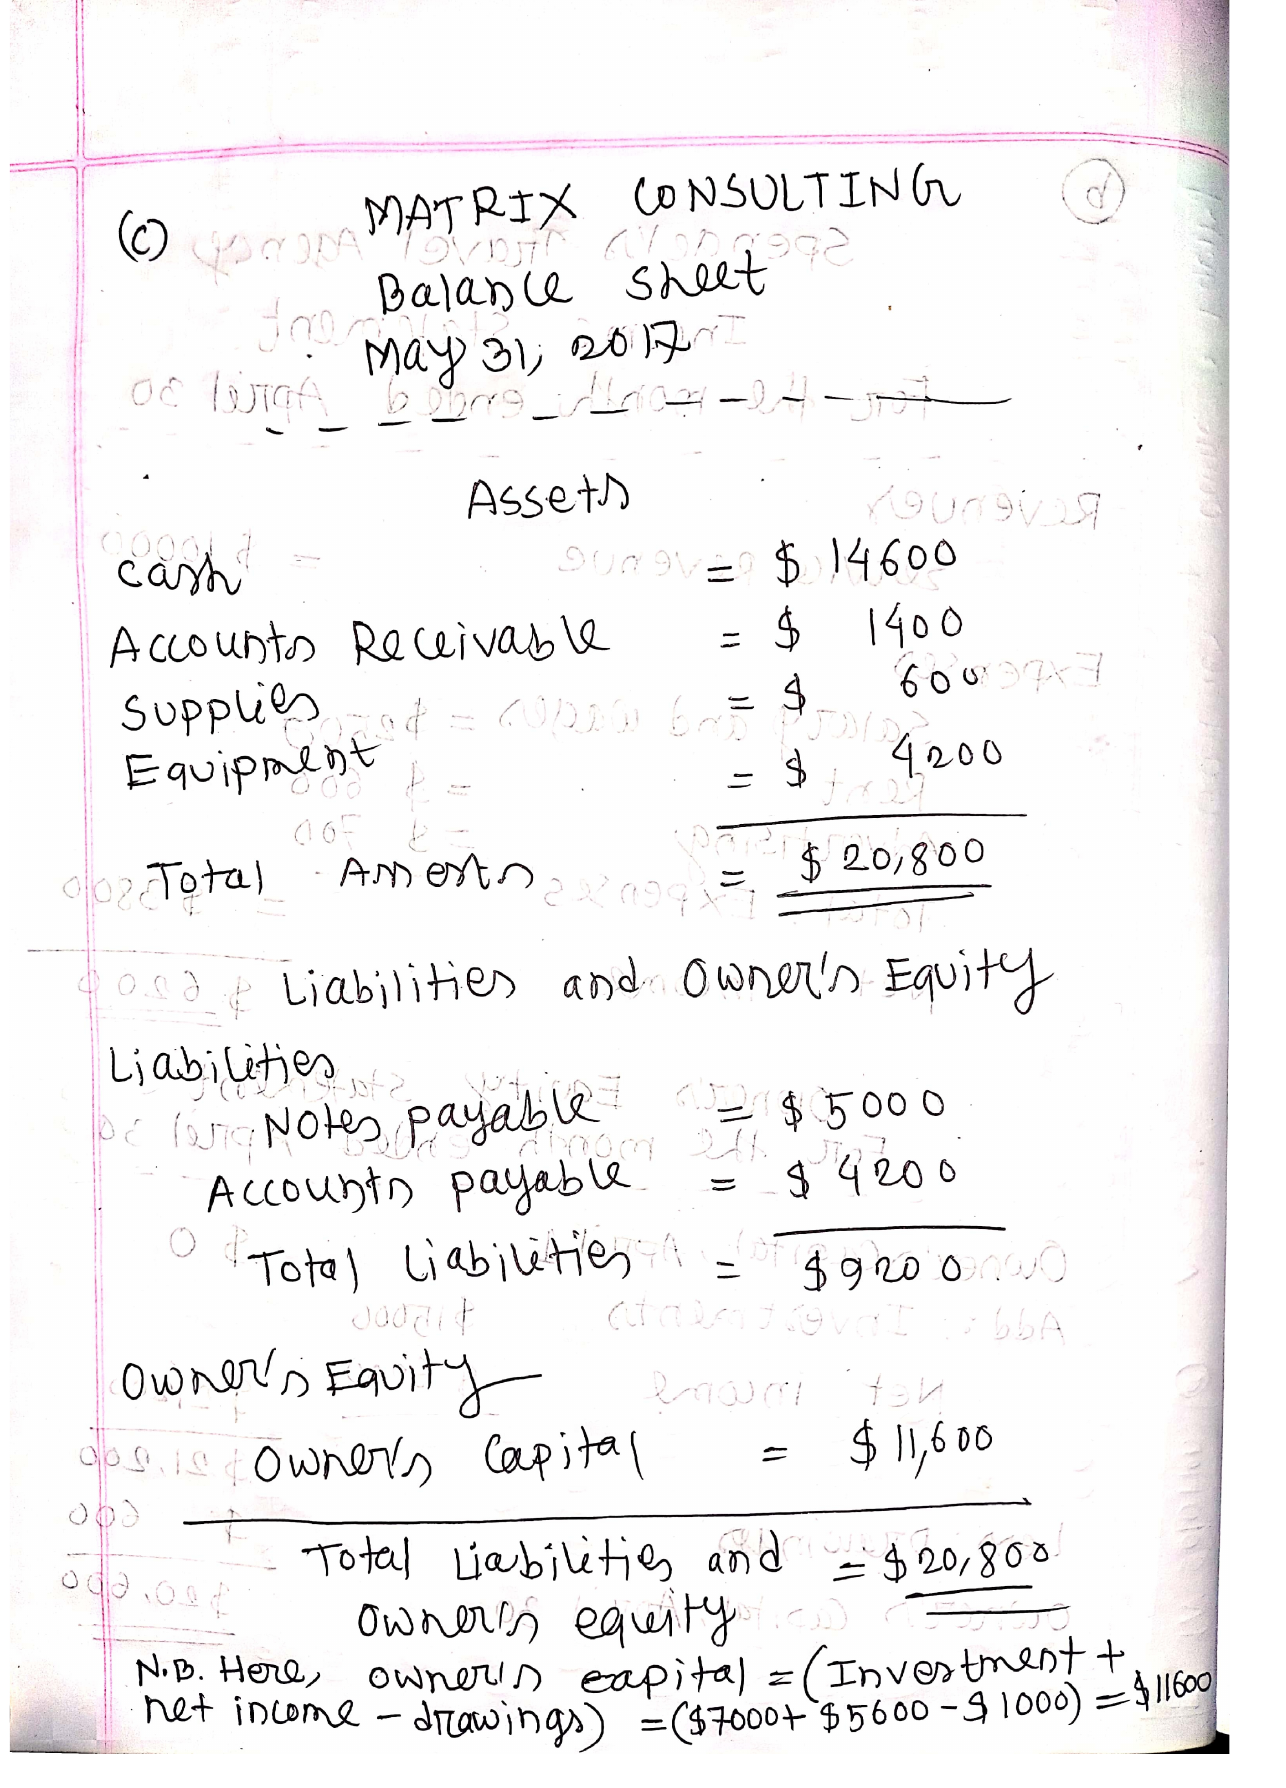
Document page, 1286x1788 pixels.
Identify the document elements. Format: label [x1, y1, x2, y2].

text_box [9, 0, 1230, 1755]
